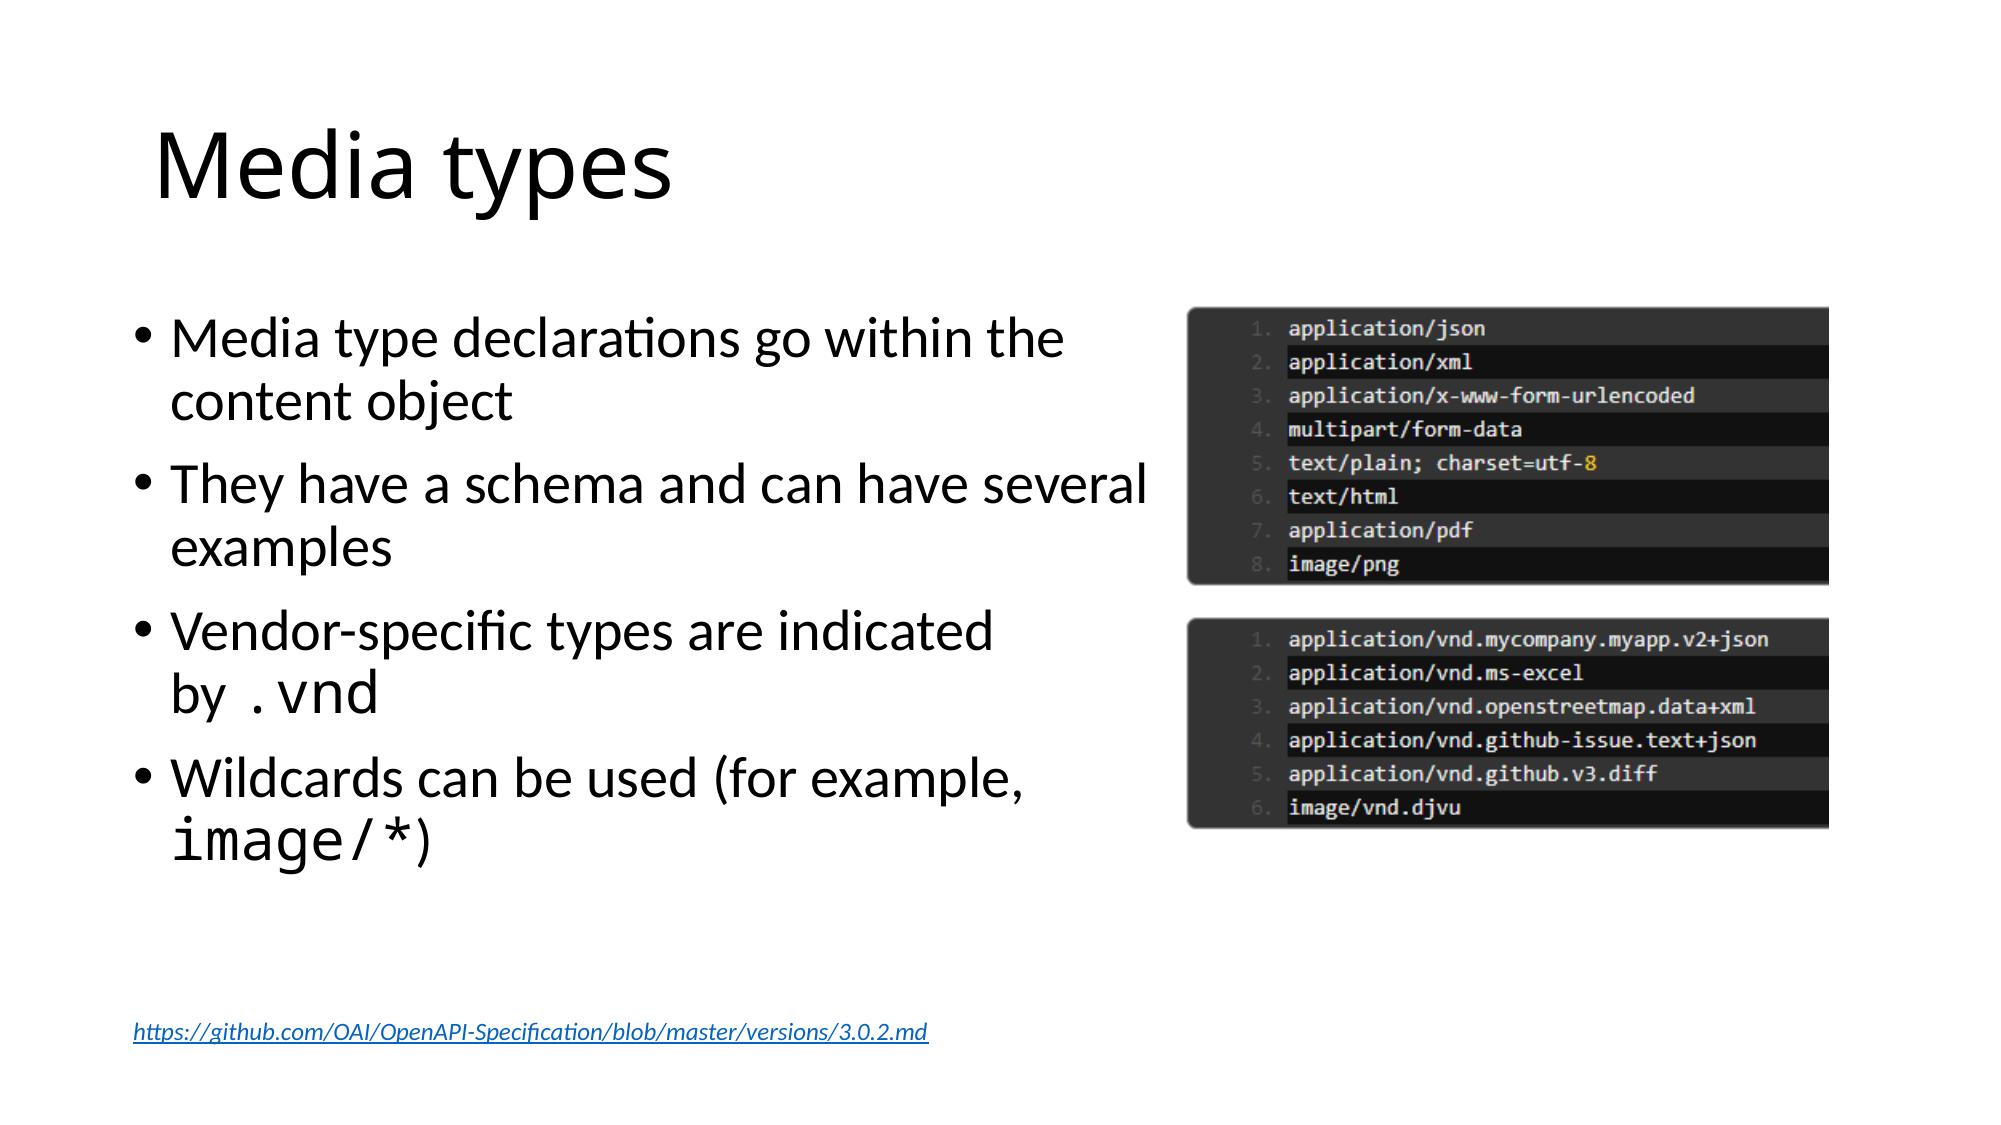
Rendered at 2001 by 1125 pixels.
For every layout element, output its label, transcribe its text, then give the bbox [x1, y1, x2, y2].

list Media type declarations go within the content object They have a schema and can have several examples Vendor-specific types are indicated by .vnd Wildcards can be used (for example, image/*) [118, 299, 1172, 1007]
picture [1171, 299, 1829, 839]
list https://github.com/OAI/OpenAPI-Specification/blob/master/versions/3.0.2.md [118, 1007, 1882, 1033]
title Media types [137, 59, 1863, 278]
